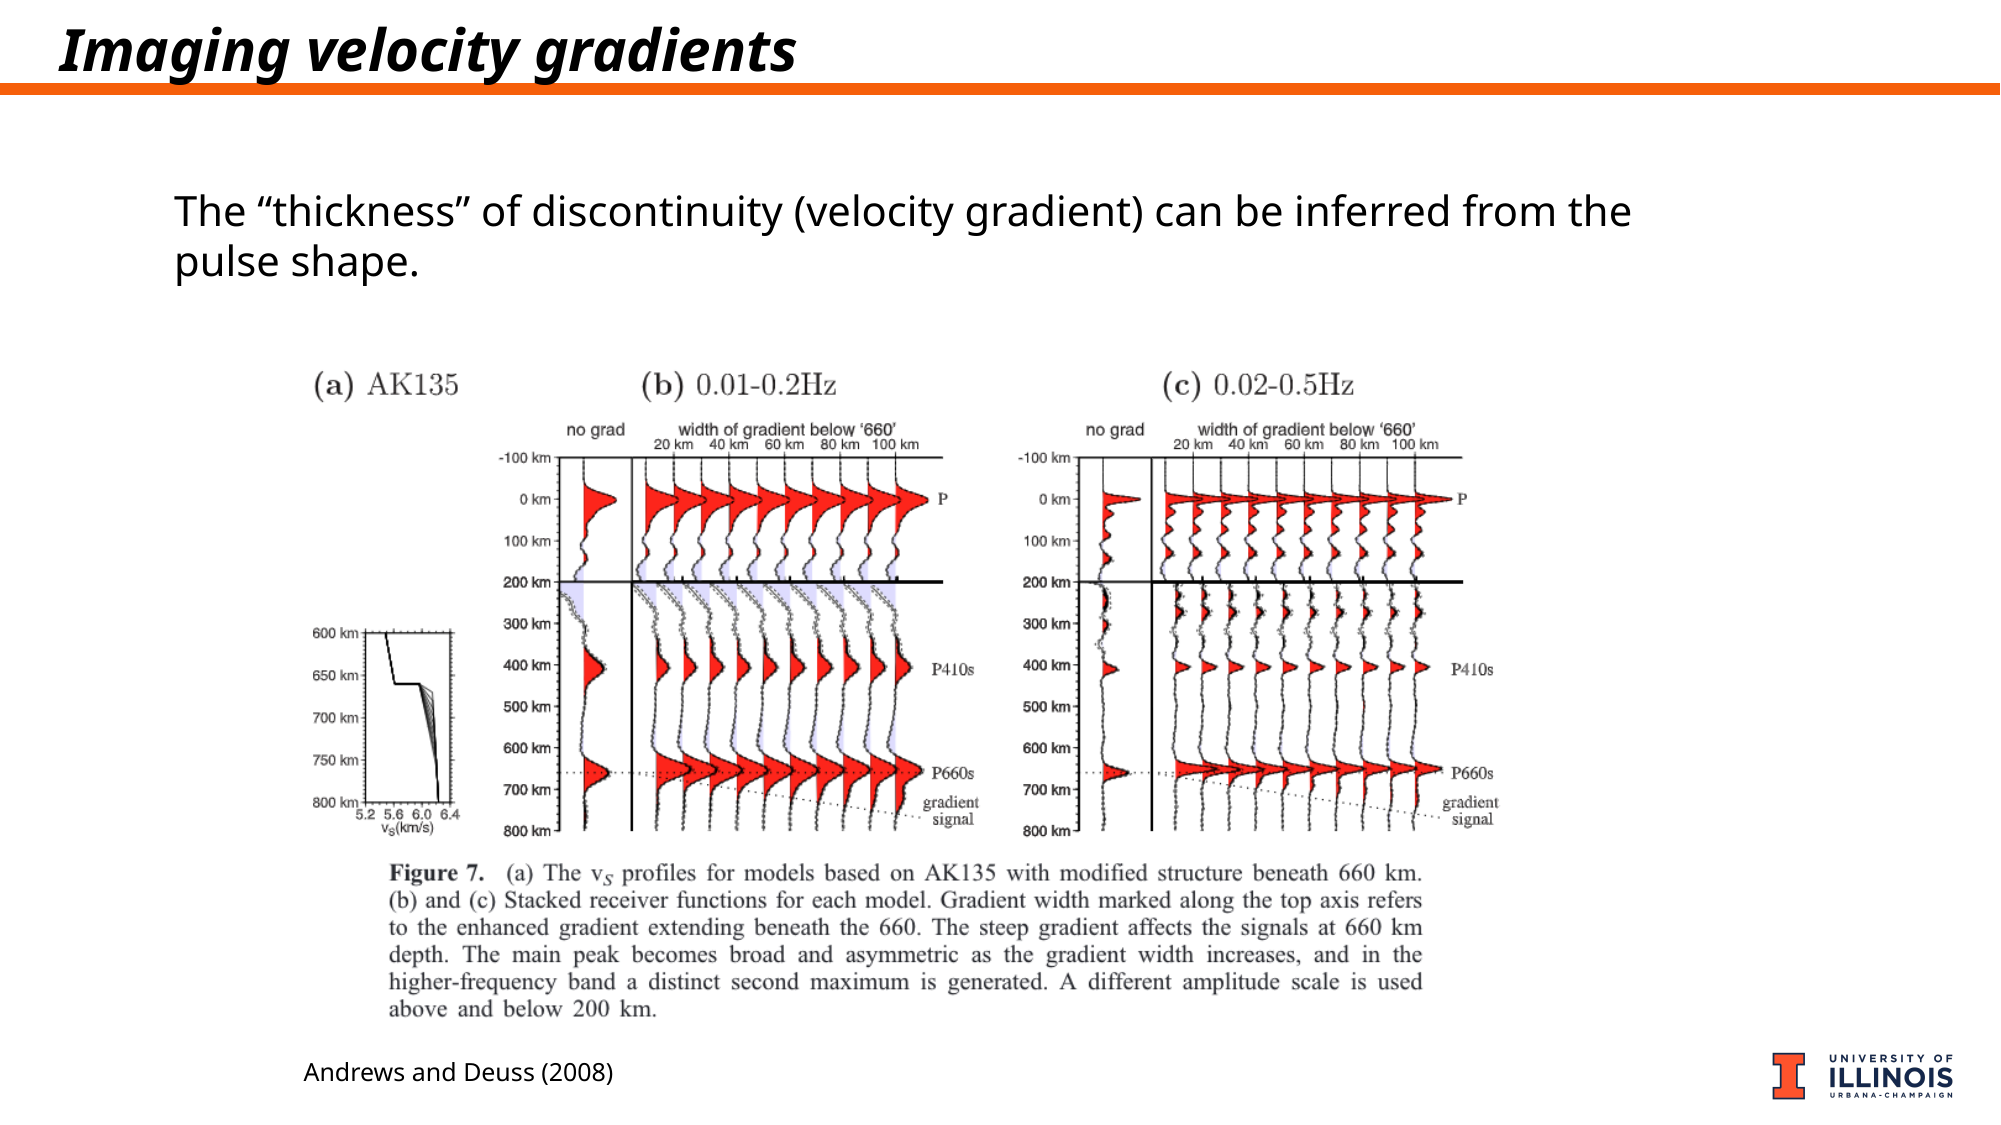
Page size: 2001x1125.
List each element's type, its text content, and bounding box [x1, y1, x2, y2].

picture [269, 359, 1546, 1050]
picture [1747, 1030, 1978, 1125]
text_box Andrews and Deuss (2008) [288, 1050, 708, 1095]
title Imaging velocity gradients [45, 0, 1771, 112]
text_box The “thickness” of discontinuity (velocity gradient) can be inferred from the pulse shape. [159, 177, 1703, 293]
